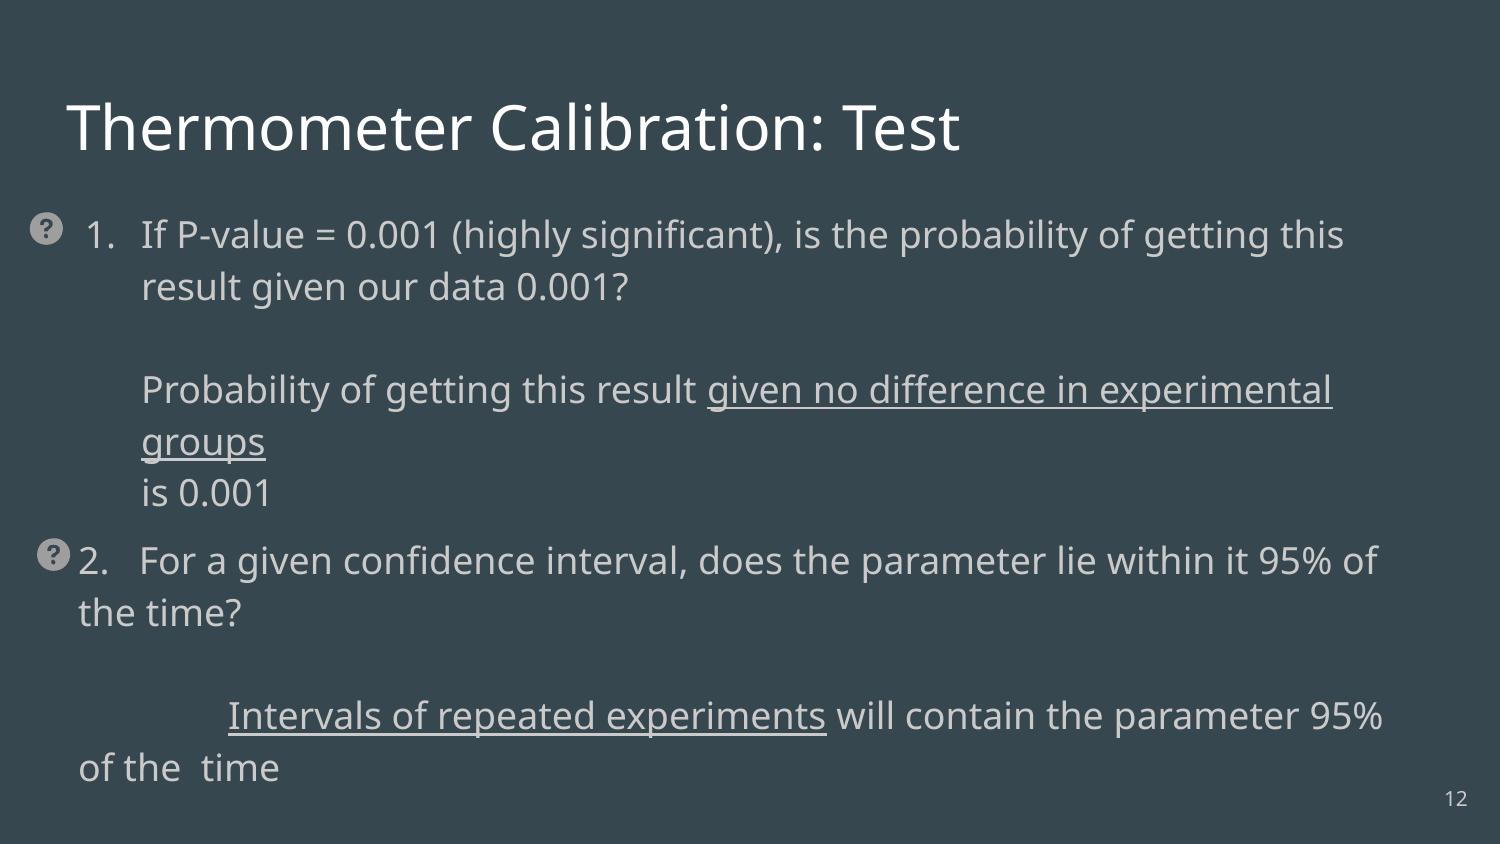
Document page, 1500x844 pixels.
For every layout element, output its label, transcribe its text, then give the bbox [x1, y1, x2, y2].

title Thermometer Calibration: Test [51, 72, 1449, 167]
text_box [37, 538, 63, 571]
text_box [29, 212, 63, 245]
list 2. For a given confidence interval, does the parameter lie within it 95% of the time? Intervals of repeated experiments will contain the parameter 95% of the time [63, 515, 1443, 749]
list If P-value = 0.001 (highly significant), is the probability of getting this result given our data 0.001? Probability of getting this result given no difference in experimental groups is 0.001 [51, 189, 1431, 490]
slide_number ‹#› [1392, 767, 1483, 833]
